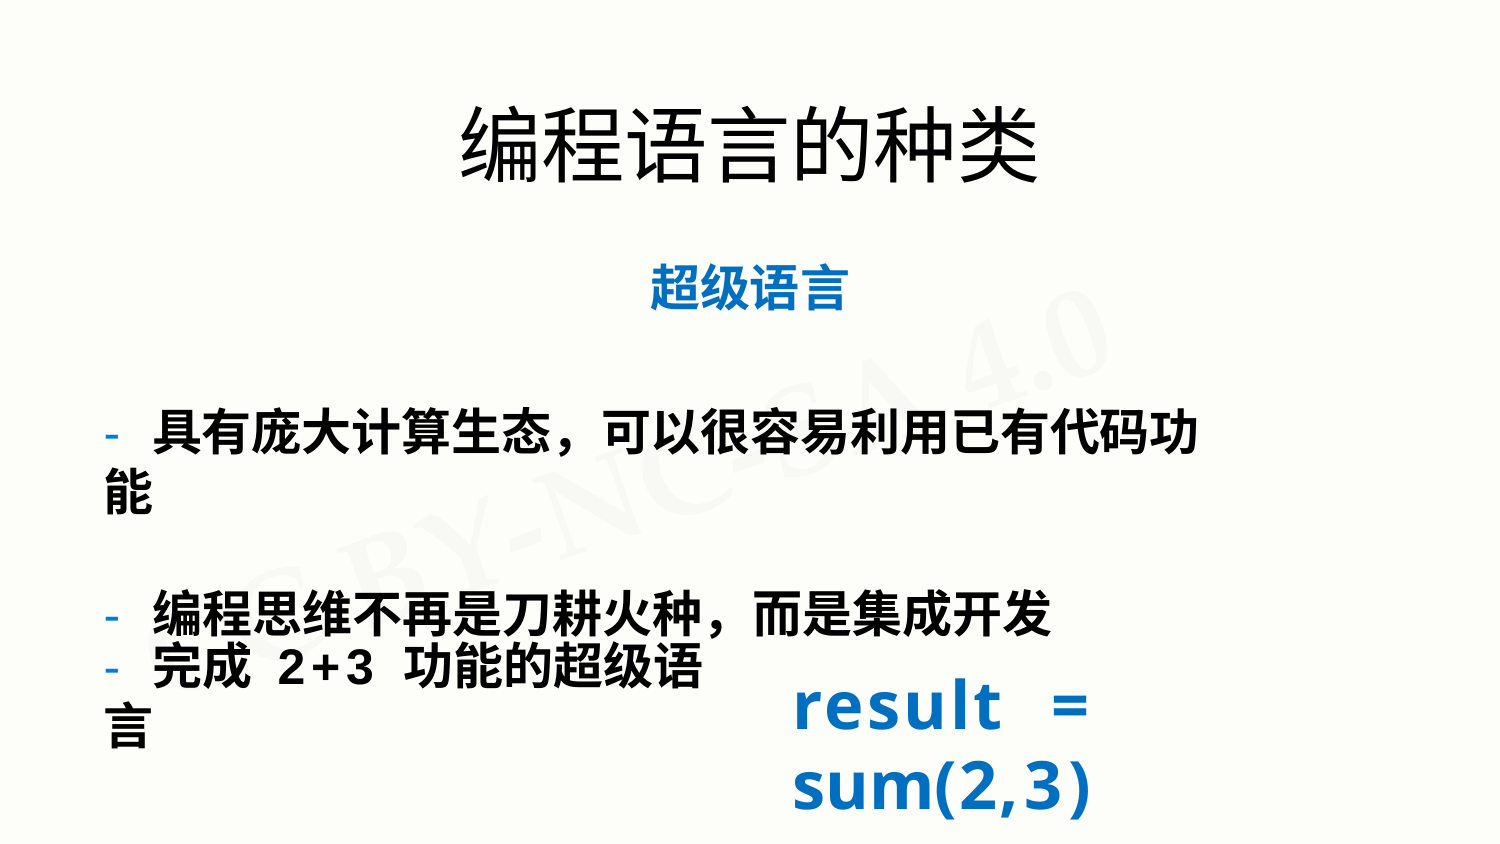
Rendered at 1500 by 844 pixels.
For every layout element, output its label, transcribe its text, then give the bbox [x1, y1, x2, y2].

text_box result = sum(2,3) [790, 663, 1419, 824]
text_box - 完成 2+3 功能的超级语言 [101, 634, 722, 755]
title 编程语言的种类 [165, 93, 1335, 235]
text_box 超级语言 - 具有庞大计算生态，可以很容易利用已有代码功能 - 编程思维不再是刀耕火种，而是集成开发 [101, 256, 1243, 643]
